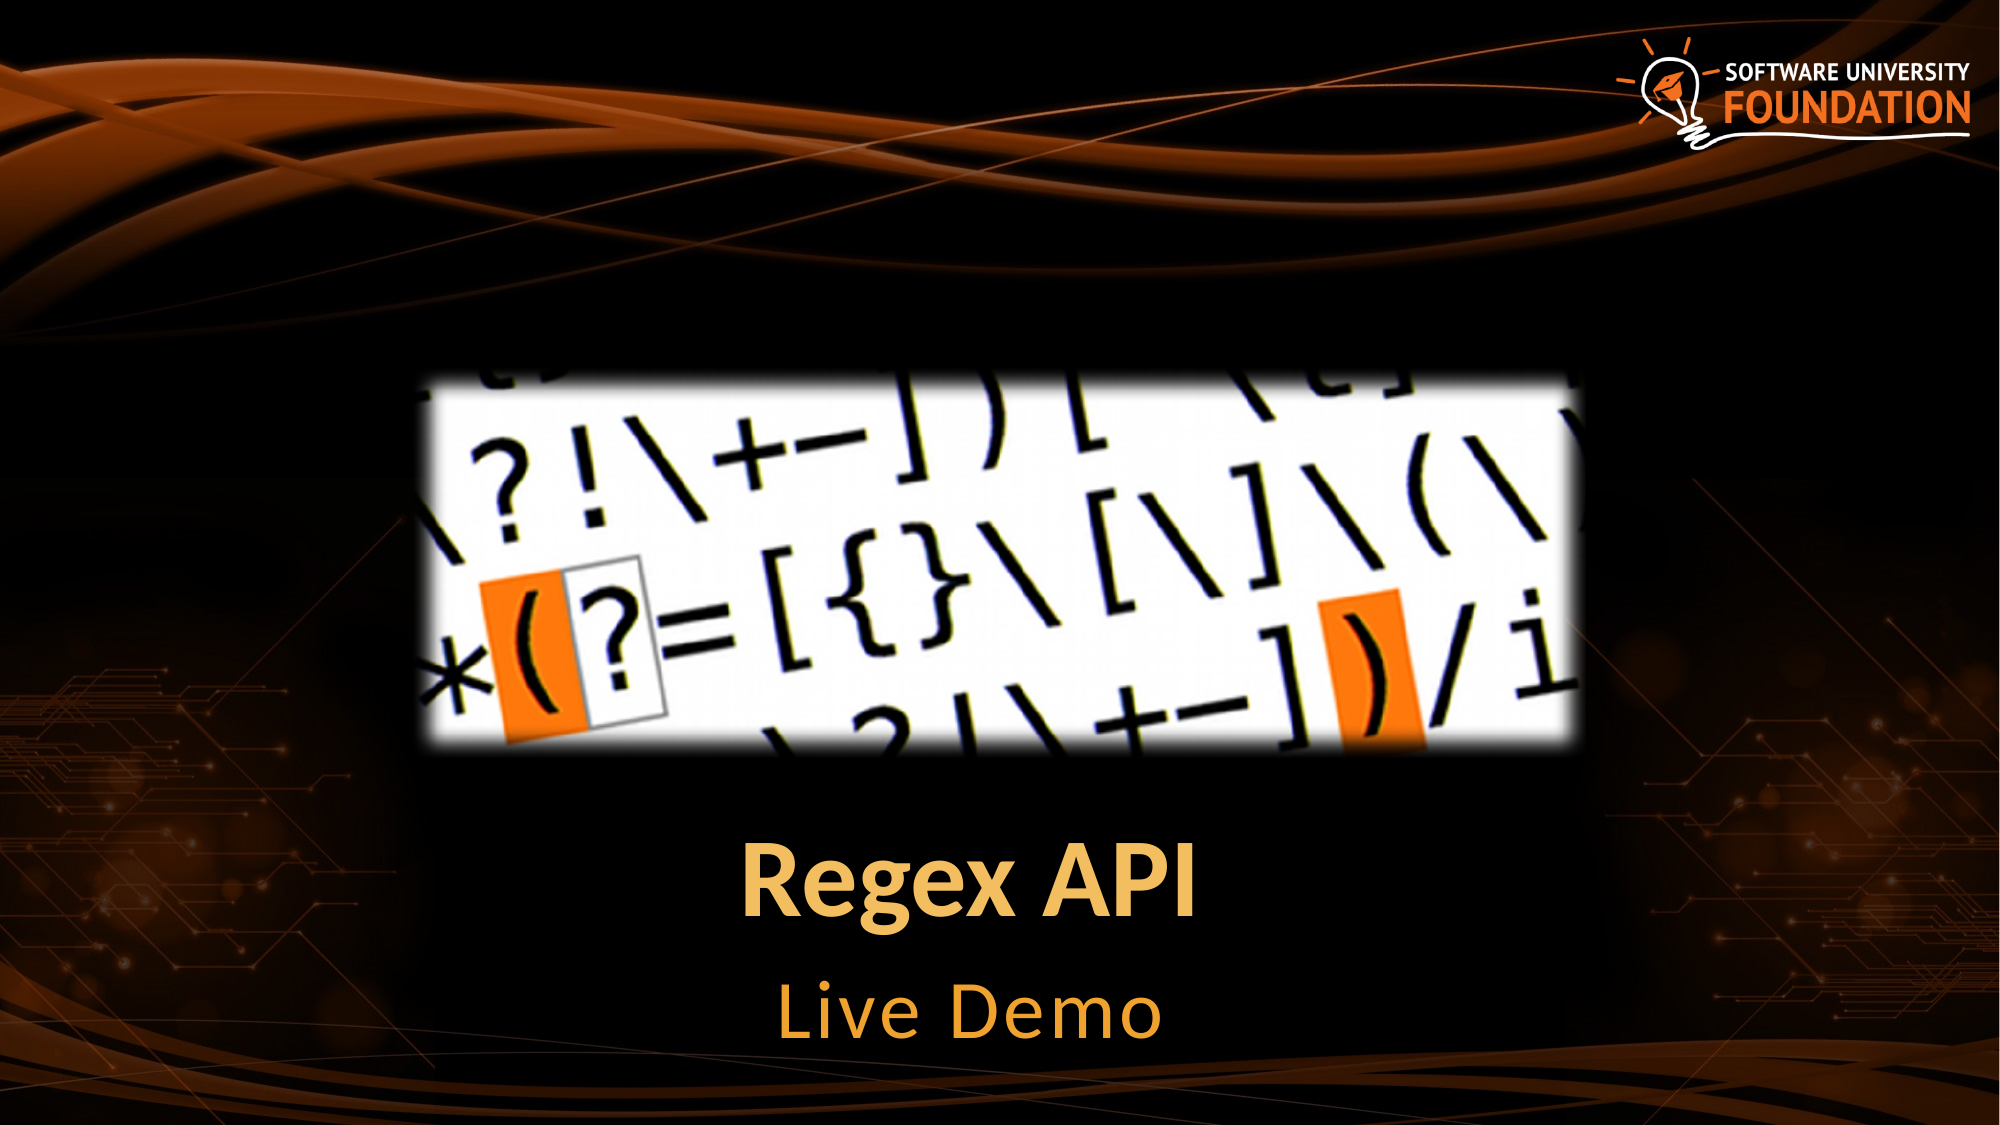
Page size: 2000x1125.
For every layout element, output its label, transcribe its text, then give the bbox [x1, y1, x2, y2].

picture [0, 0, 2000, 1125]
title Regex API [237, 812, 1704, 944]
list Live Demo [237, 944, 1704, 1057]
